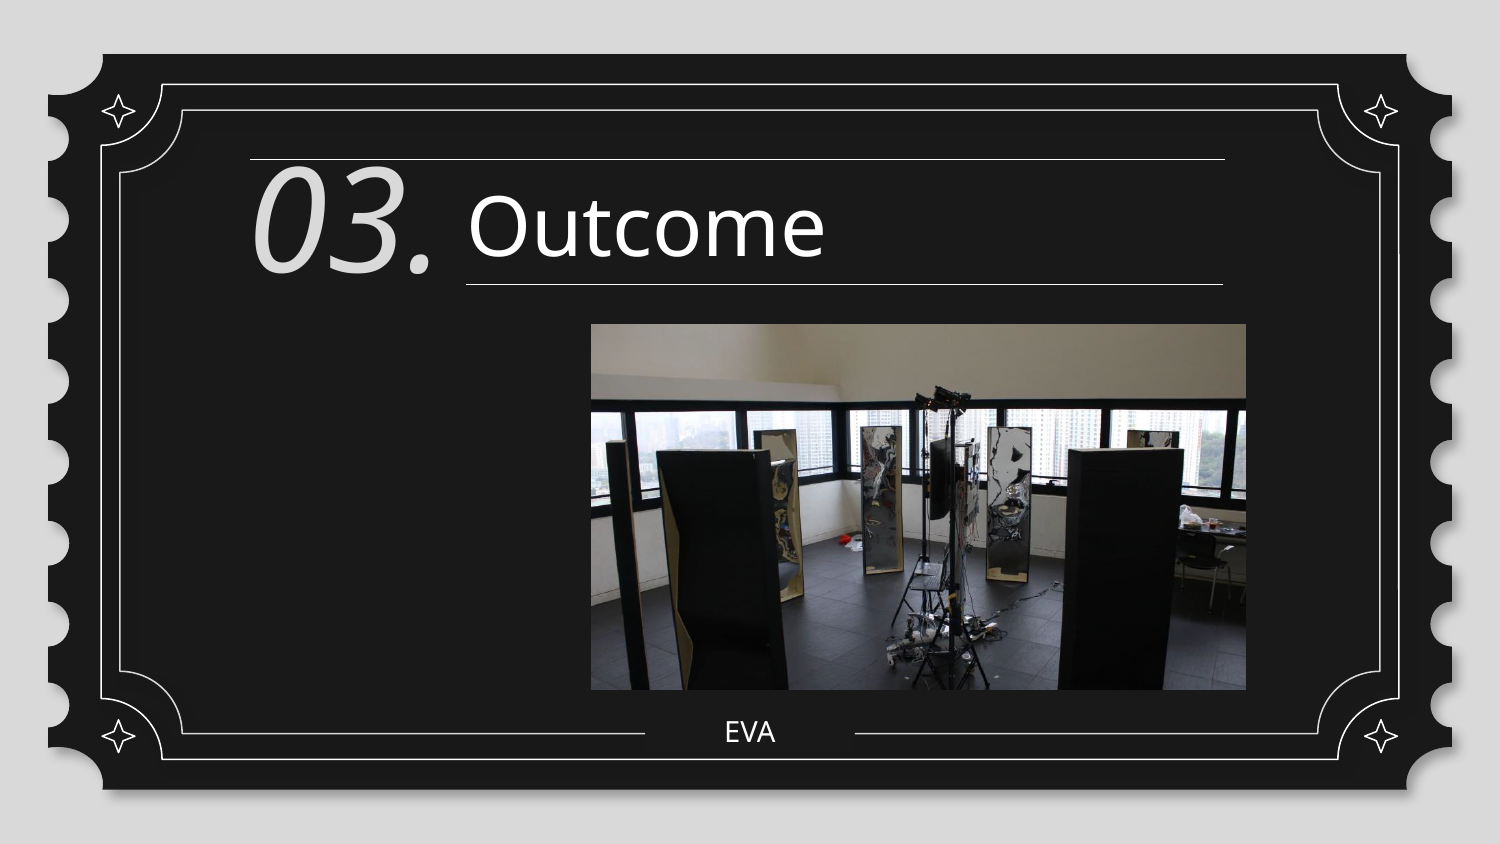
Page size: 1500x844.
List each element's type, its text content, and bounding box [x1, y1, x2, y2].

title Outcome [466, 173, 1255, 271]
subtitle EVA [645, 713, 855, 752]
picture [591, 323, 1246, 690]
title 03. [247, 159, 457, 285]
